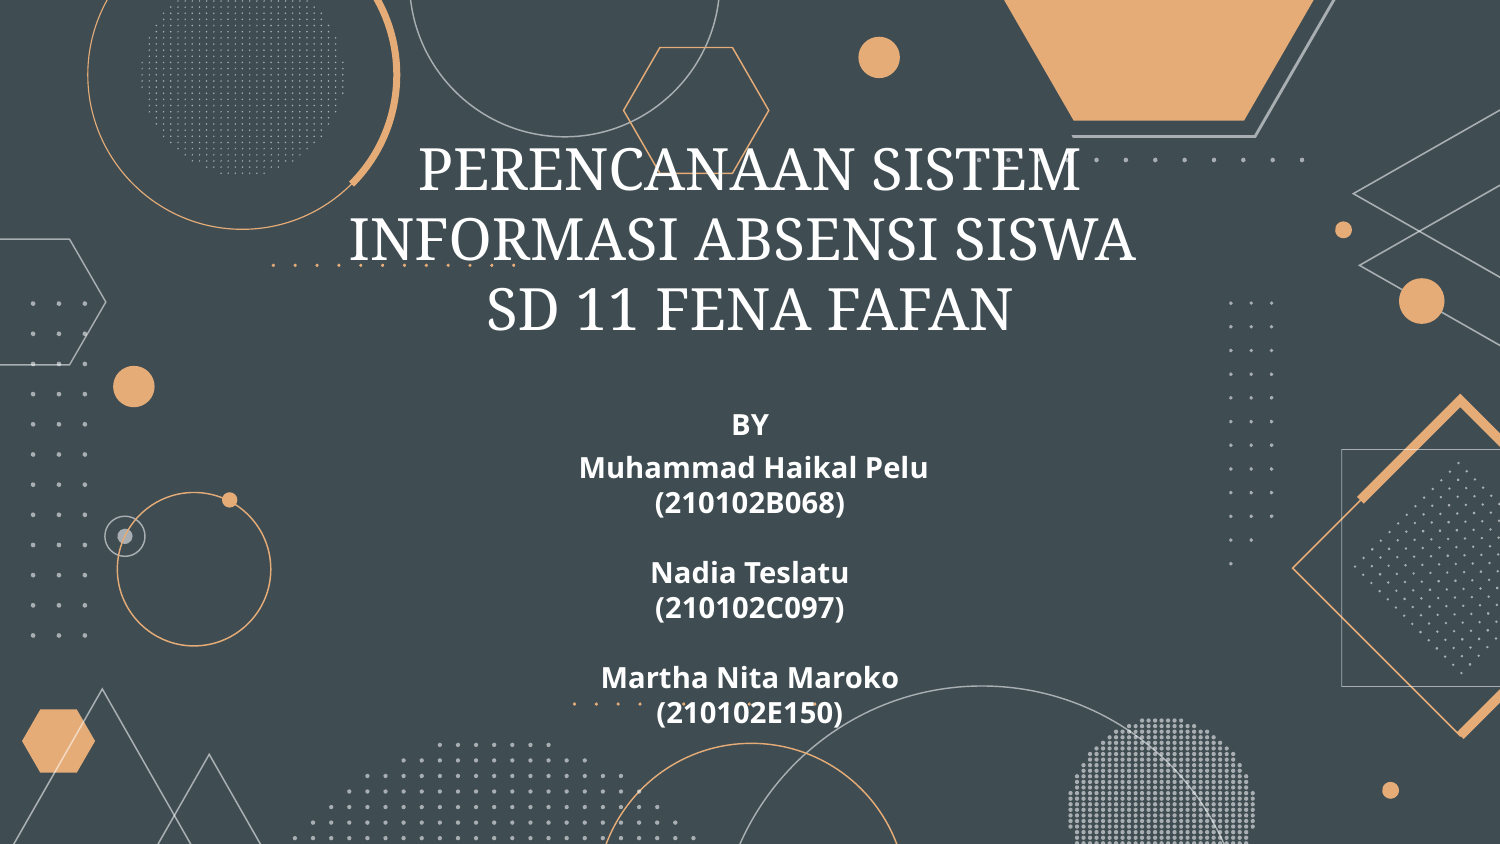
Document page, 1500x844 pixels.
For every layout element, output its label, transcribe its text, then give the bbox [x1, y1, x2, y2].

title PERENCANAAN SISTEM INFORMASI ABSENSI SISWA SD 11 FENA FAFAN [268, 114, 1232, 357]
subtitle BY Muhammad Haikal Pelu (210102B068) Nadia Teslatu (210102C097) Martha Nita Maroko (210102E150) [498, 391, 1002, 785]
